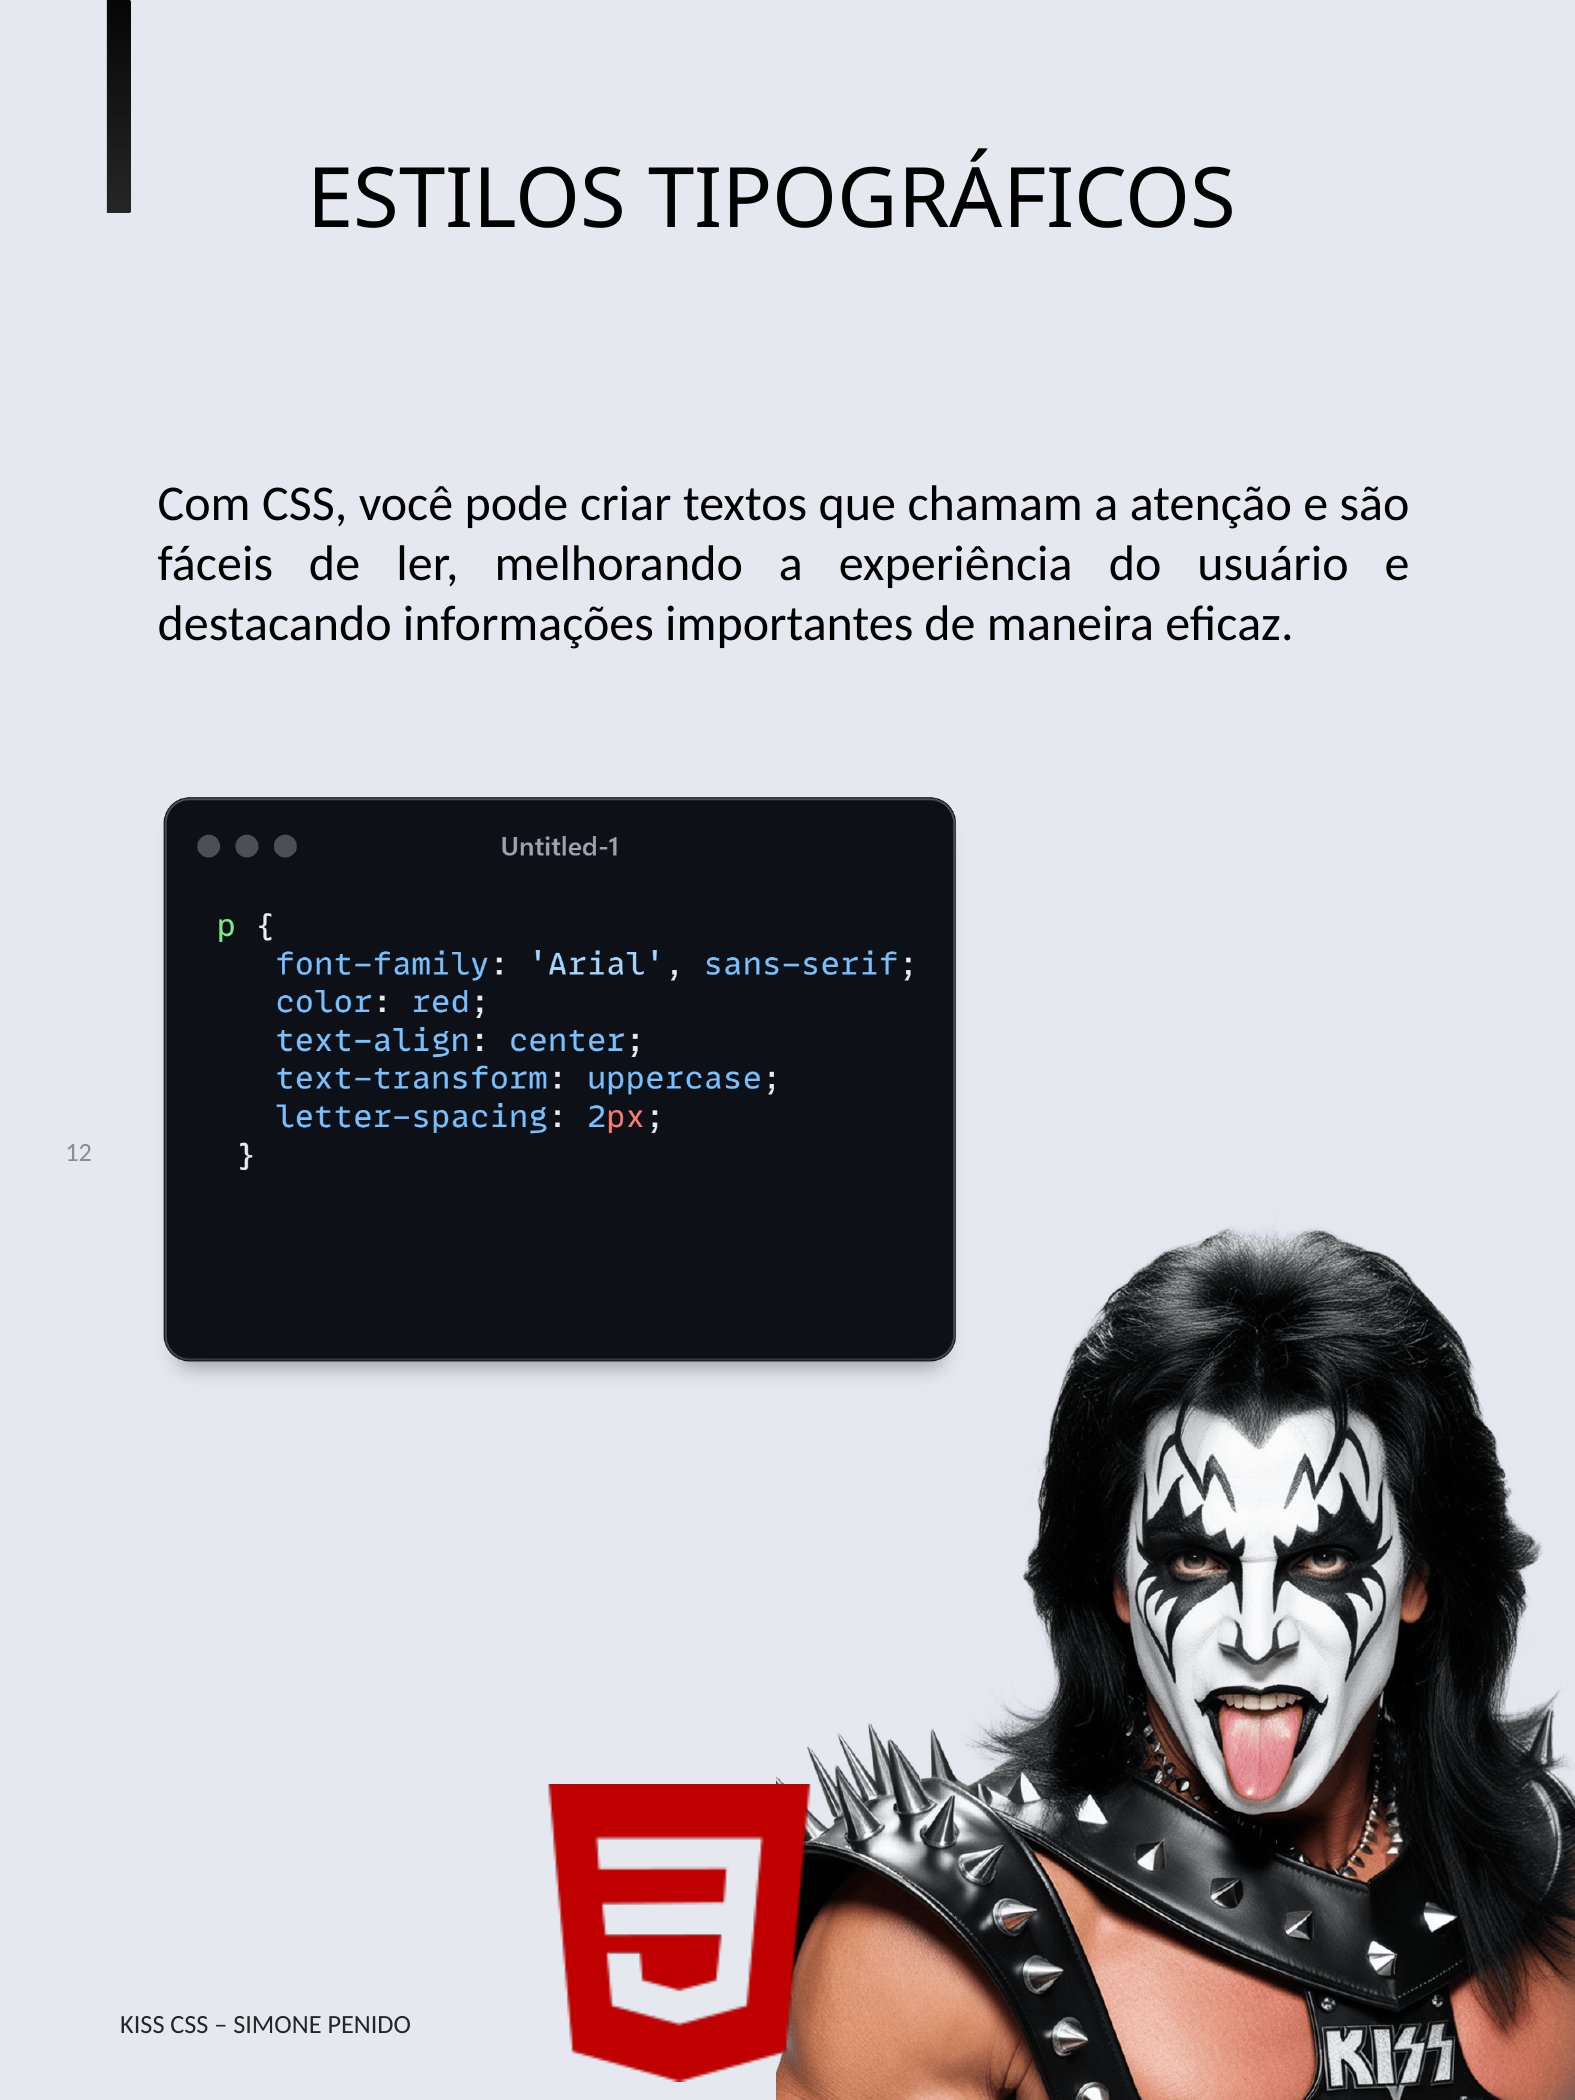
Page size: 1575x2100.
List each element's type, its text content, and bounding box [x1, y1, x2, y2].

footer KISS CSS – SIMONE PENIDO [0, 1967, 531, 2080]
text_box Estilos Tipográficos [292, 136, 1575, 252]
text_box Com CSS, você pode criar textos que chamam a atenção e são fáceis de ler, melhorando a experiência do usuário e destacando informações importantes de maneira eficaz. [142, 462, 1426, 658]
picture [106, 742, 1575, 2100]
text_box [106, 0, 131, 213]
slide_number 12 [0, 1094, 106, 1207]
